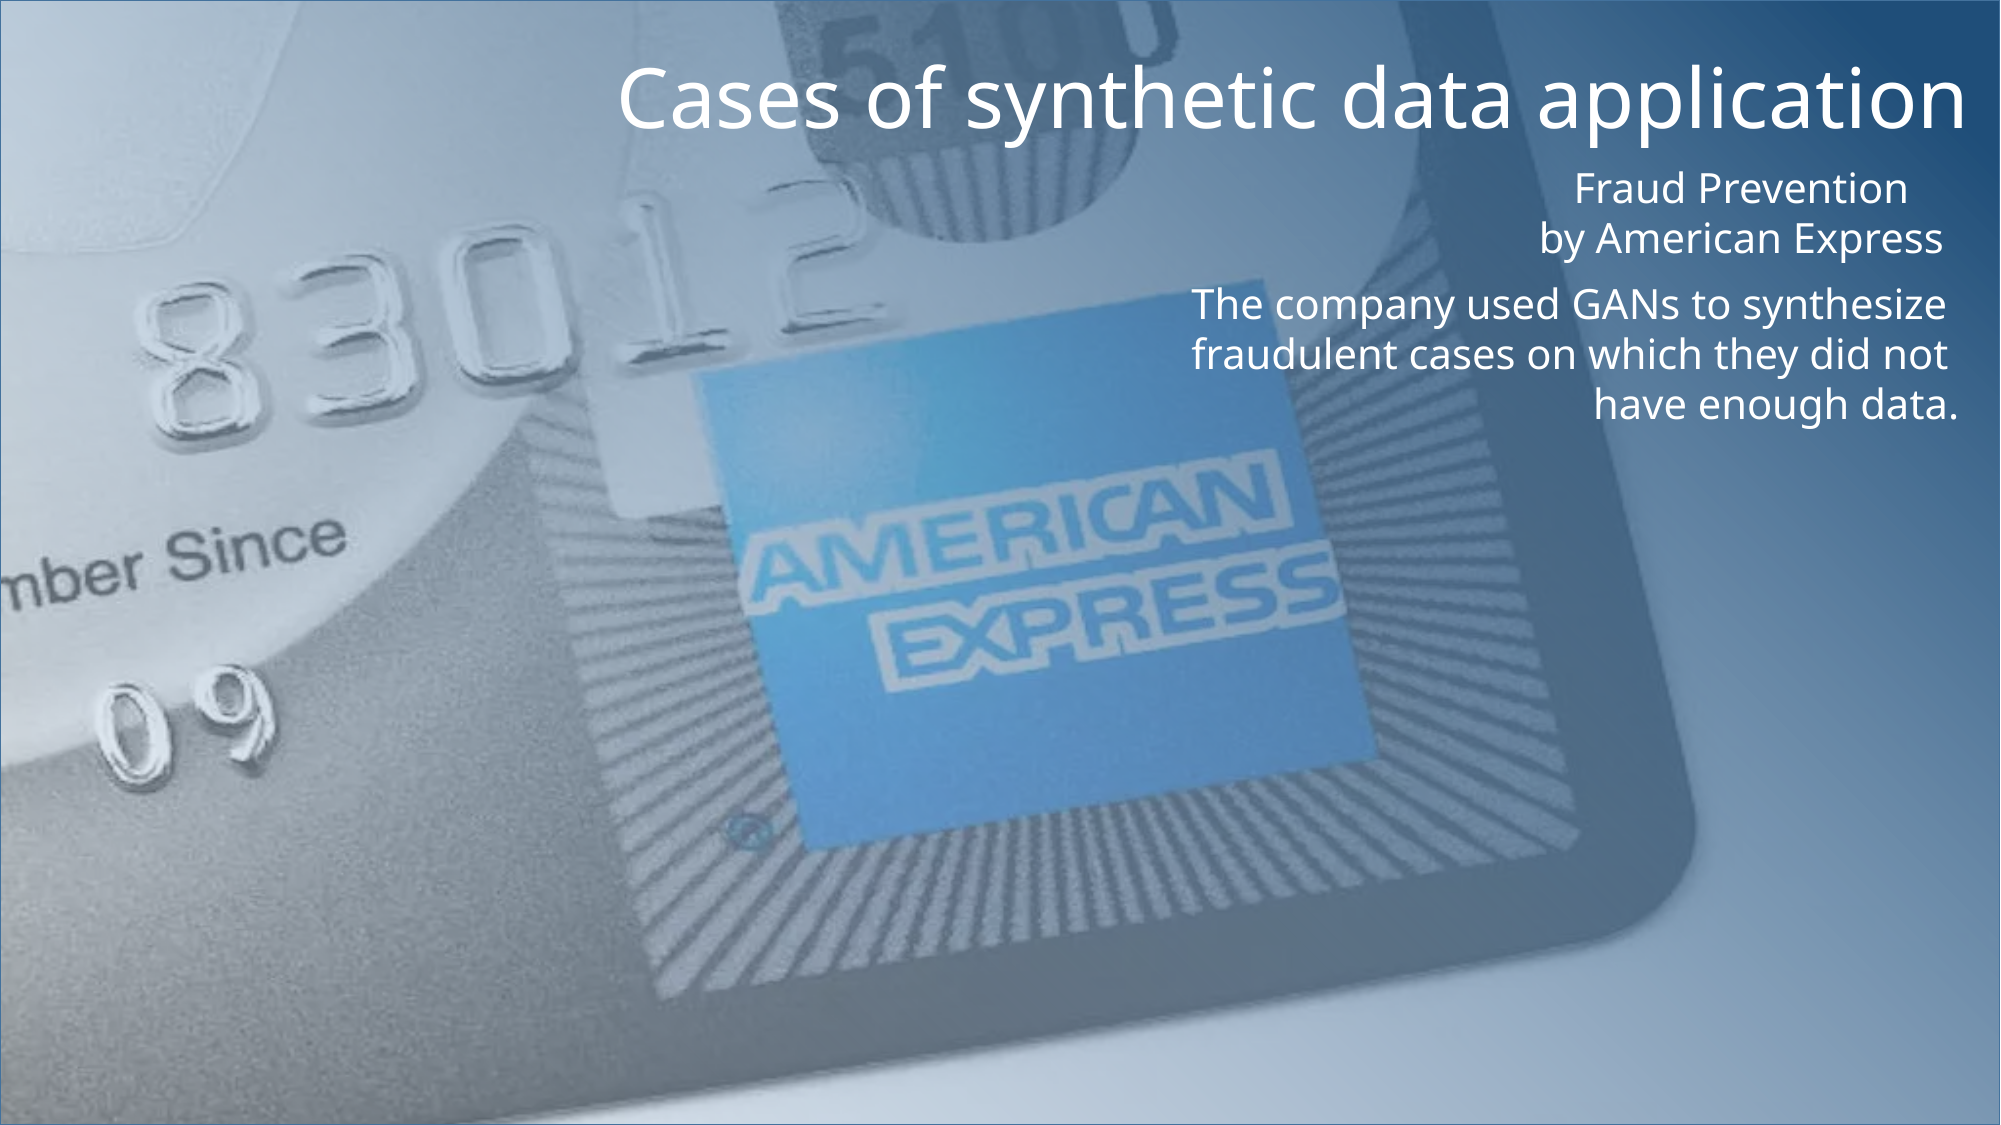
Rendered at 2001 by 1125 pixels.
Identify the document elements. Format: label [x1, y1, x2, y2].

list [0, 0, 2000, 1125]
